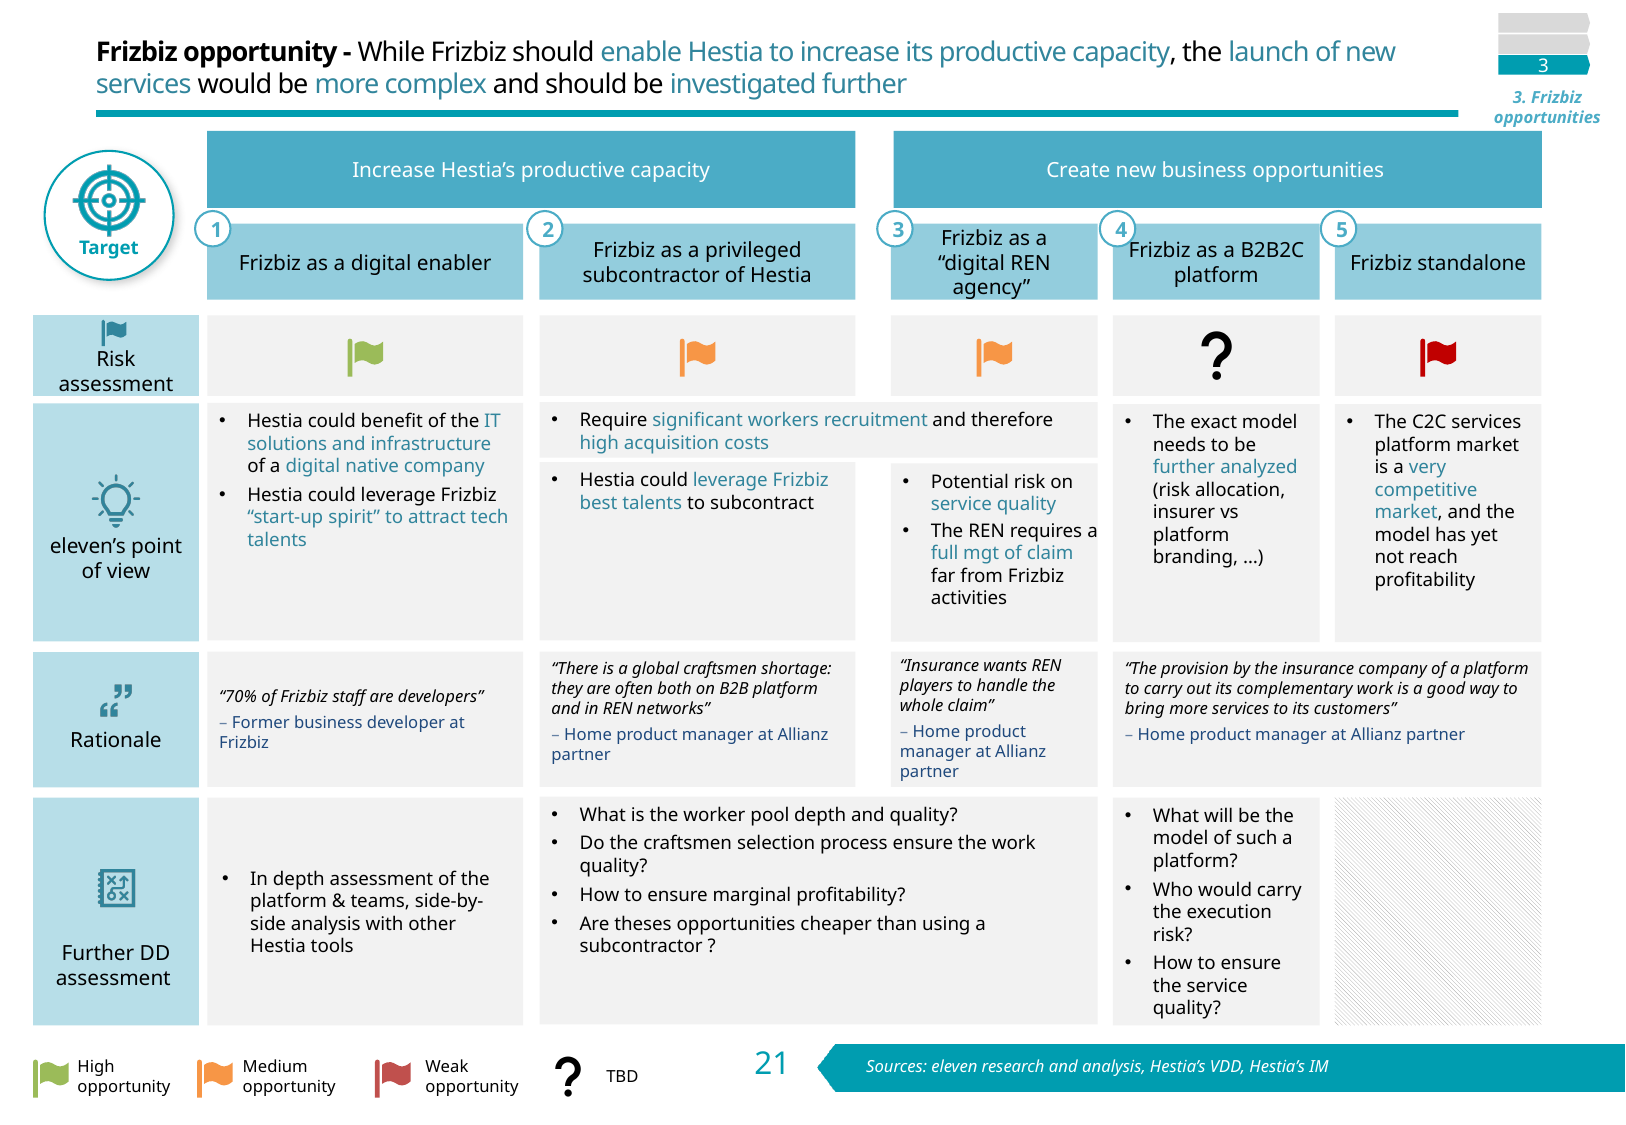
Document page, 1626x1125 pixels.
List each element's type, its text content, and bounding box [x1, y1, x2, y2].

text_box 1 [192, 208, 233, 249]
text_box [347, 334, 384, 377]
text_box “Insurance wants REN players to handle the whole claim” – Home product manager at Allianz partner [889, 650, 1100, 789]
text_box [1498, 13, 1591, 33]
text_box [1420, 334, 1457, 377]
text_box “The provision by the insurance company of a platform to carry out its complementary work is a good way to bring more services to its customers” – Home product manager at Allianz partner [1111, 650, 1544, 789]
text_box “There is a global craftsmen shortage: they are often both on B2B platform and in REN networks” – Home product manager at Allianz partner [537, 650, 858, 789]
text_box Increase Hestia’s productive capacity [205, 129, 857, 210]
text_box Potential risk on service quality The REN requires a full mgt of claim far from Frizbiz activities [889, 461, 1100, 644]
picture [89, 861, 143, 915]
title Frizbiz opportunity - While Frizbiz should enable Hestia to increase its productive capacity, the launch of new services would be more complex and should be investigated further [95, 19, 1457, 114]
text_box Require significant workers recruitment and therefore high acquisition costs [537, 400, 1100, 460]
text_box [544, 1052, 733, 1101]
text_box Frizbiz as a “digital REN agency” [889, 221, 1100, 302]
text_box Hestia could leverage Frizbiz best talents to subcontract [537, 460, 858, 642]
picture [67, 159, 151, 243]
text_box Frizbiz as a privileged subcontractor of Hestia [537, 221, 857, 302]
picture [93, 678, 138, 723]
text_box eleven’s point of view [31, 401, 201, 643]
text_box The C2C services platform market is a very competitive market, and the model has yet not reach profitability [1333, 402, 1543, 644]
text_box 5 [1318, 208, 1359, 249]
text_box 4 [1097, 208, 1138, 249]
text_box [196, 1048, 373, 1105]
text_box [537, 313, 858, 398]
picture [1187, 327, 1245, 384]
text_box 2 [525, 208, 565, 249]
text_box Sources: eleven research and analysis, Hestia’s VDD, Hestia’s IM [851, 1048, 1442, 1084]
text_box Further DD assessment [31, 795, 201, 1027]
text_box Target [79, 250, 139, 259]
text_box In depth assessment of the platform & teams, side-by-side analysis with other Hestia tools [205, 795, 525, 1027]
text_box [374, 1048, 552, 1105]
text_box [205, 313, 525, 398]
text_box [679, 334, 716, 377]
picture [810, 1044, 1625, 1115]
text_box [77, 148, 142, 157]
text_box Frizbiz as a B2B2C platform [1111, 221, 1322, 302]
text_box Create new business opportunities [892, 129, 1544, 210]
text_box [976, 334, 1013, 377]
text_box What is the worker pool depth and quality? Do the craftsmen selection process ensure the work quality? How to ensure marginal profitability? Are theses opportunities cheaper than using a subcontractor ? [537, 795, 1100, 1027]
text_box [32, 1048, 195, 1105]
text_box Rationale [31, 650, 201, 789]
text_box Hestia could benefit of the IT solutions and infrastructure of a digital native company Hestia could leverage Frizbiz “start-up spirit” to attract tech talents [205, 401, 525, 642]
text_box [101, 316, 127, 347]
text_box [889, 313, 1100, 398]
text_box 3 [875, 208, 915, 249]
picture [86, 472, 146, 531]
text_box The exact model needs to be further analyzed (risk allocation, insurer vs platform branding, …) [1111, 402, 1322, 644]
text_box Frizbiz standalone [1333, 221, 1543, 302]
text_box [42, 167, 176, 282]
text_box 3 [1498, 55, 1591, 75]
text_box Frizbiz as a digital enabler [205, 221, 525, 302]
text_box Risk assessment [31, 313, 201, 398]
text_box [1111, 313, 1322, 398]
text_box [1498, 34, 1591, 54]
text_box [1333, 795, 1543, 1027]
text_box [1333, 313, 1543, 398]
text_box 3. Frizbiz opportunities [1458, 79, 1625, 127]
text_box What will be the model of such a platform? Who would carry the execution risk? How to ensure the service quality? [1111, 795, 1322, 1027]
text_box “70% of Frizbiz staff are developers” – Former business developer at Frizbiz [205, 650, 525, 789]
